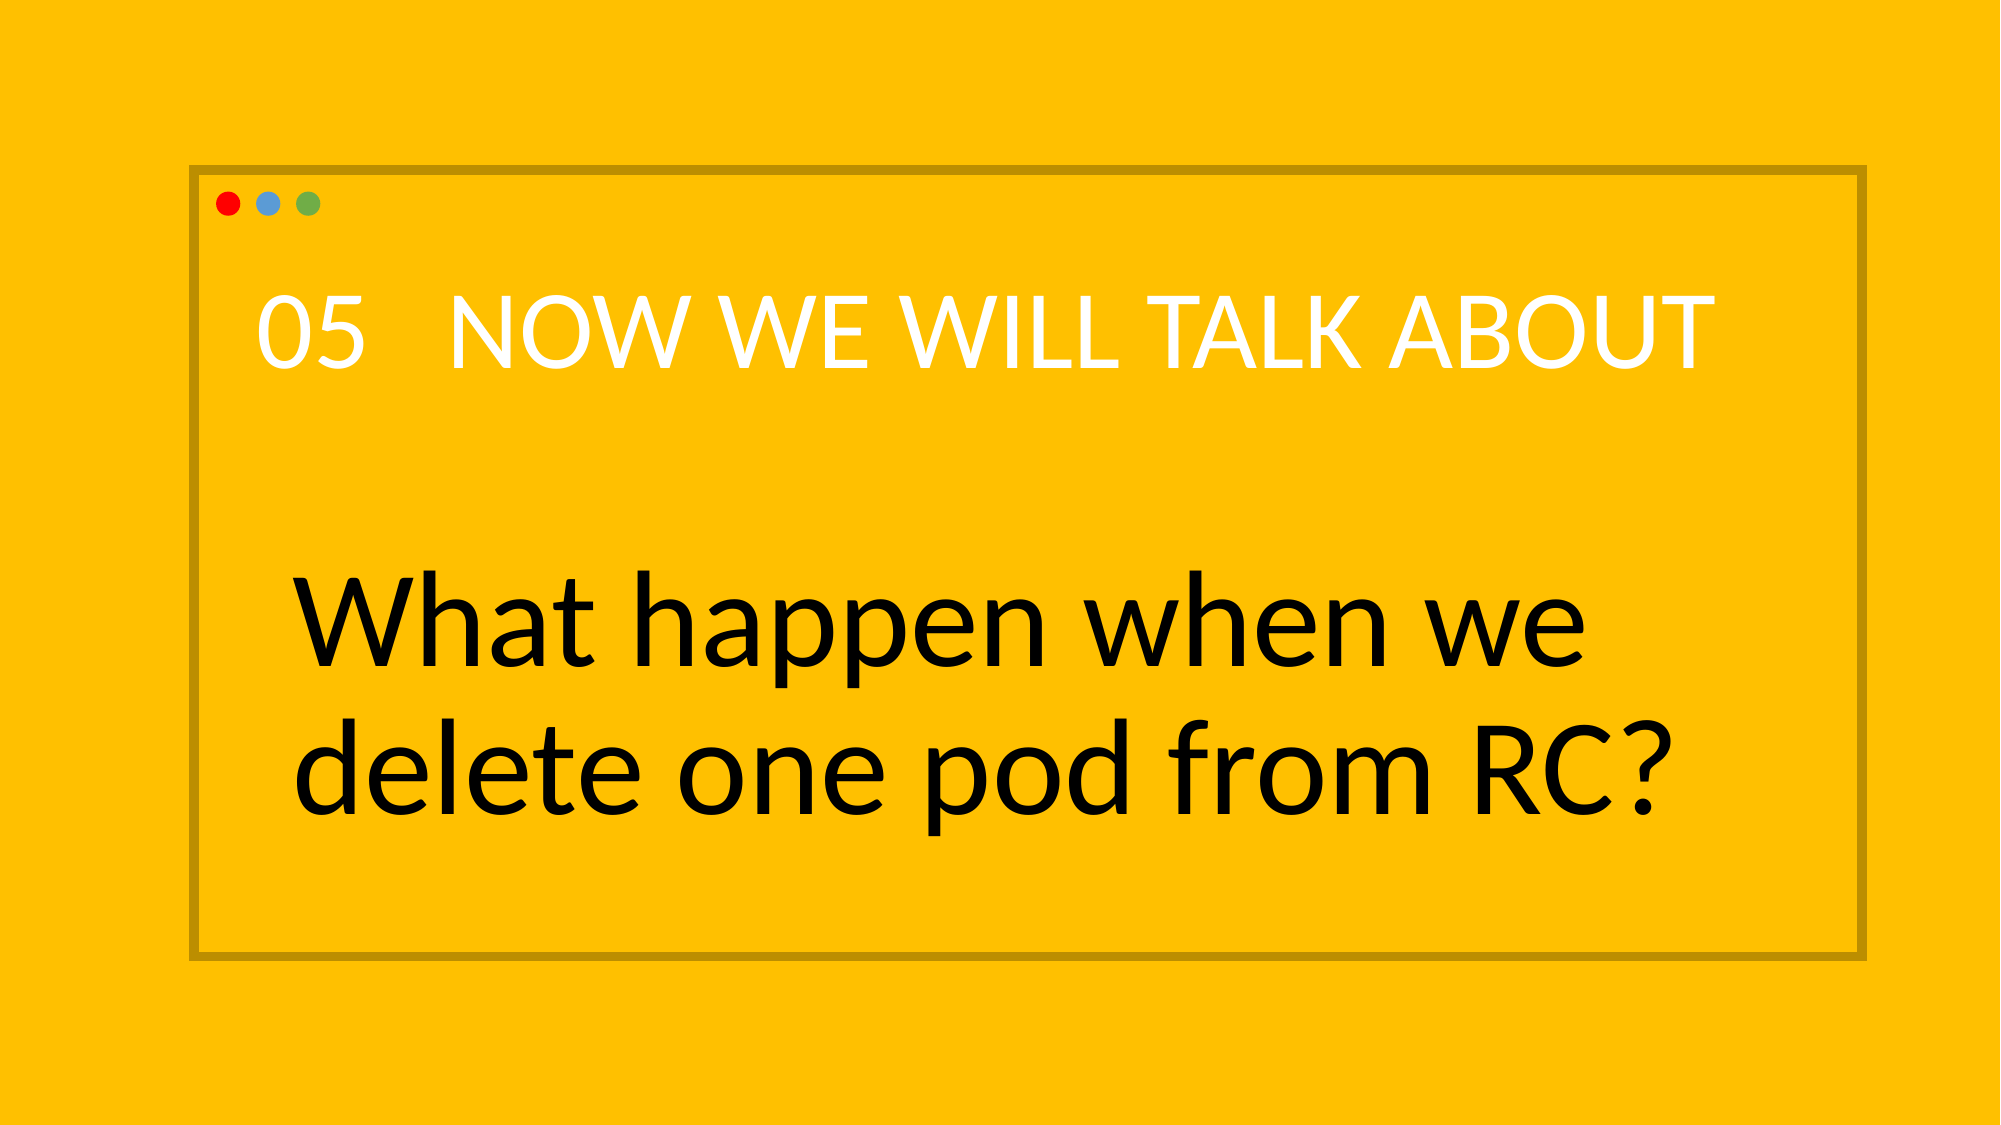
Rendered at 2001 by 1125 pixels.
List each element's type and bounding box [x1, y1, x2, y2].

text_box [193, 170, 1863, 957]
